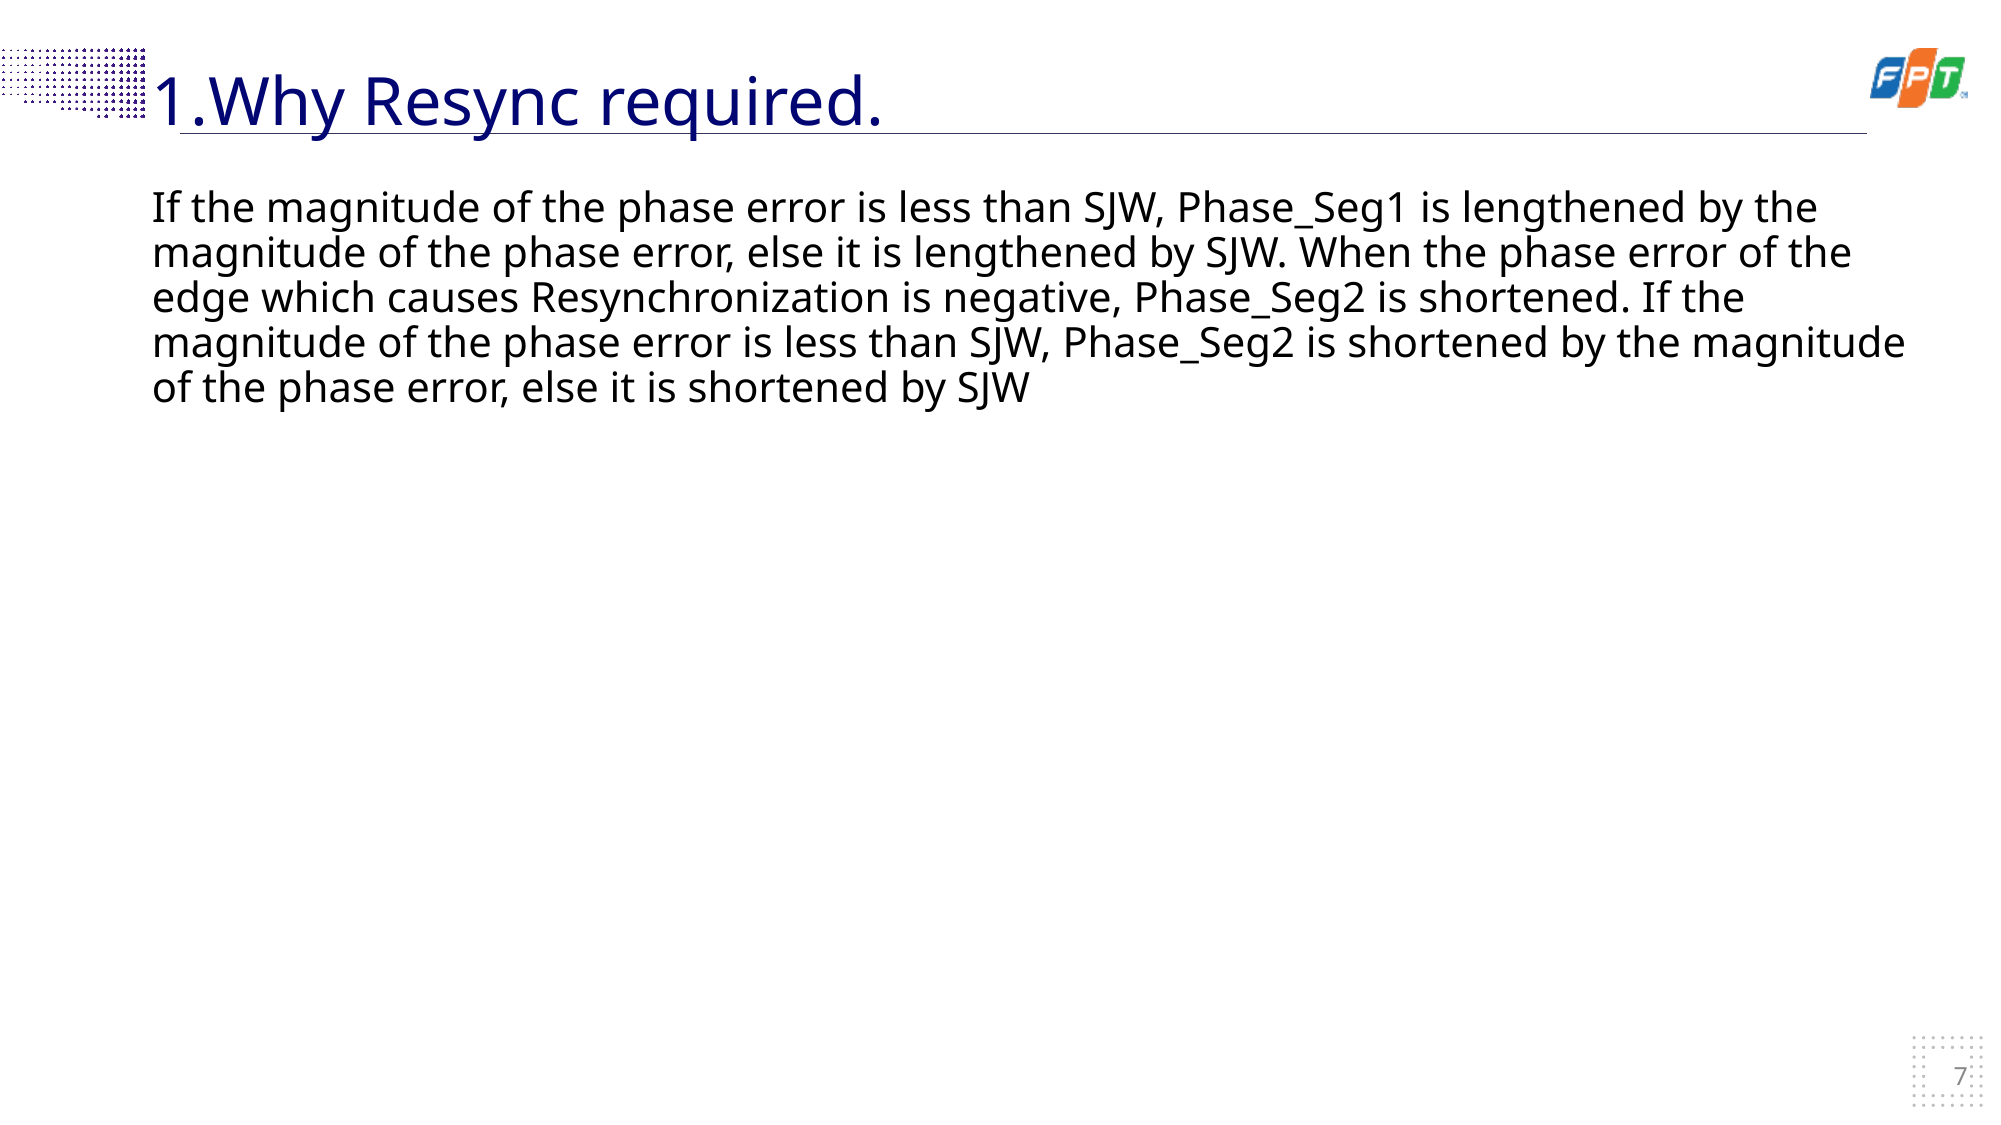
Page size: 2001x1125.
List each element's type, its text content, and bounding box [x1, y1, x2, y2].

list If the magnitude of the phase error is less than SJW, Phase_Seg1 is lengthened by the magnitude of the phase error, else it is lengthened by SJW. When the phase error of the edge which causes Resynchronization is negative, Phase_Seg2 is shortened. If the magnitude of the phase error is less than SJW, Phase_Seg2 is shortened by the magnitude of the phase error, else it is shortened by SJW [136, 178, 1964, 487]
title 1.Why Resync required. [136, 58, 989, 149]
picture [1870, 48, 1968, 111]
slide_number 7 [1898, 1047, 1983, 1108]
